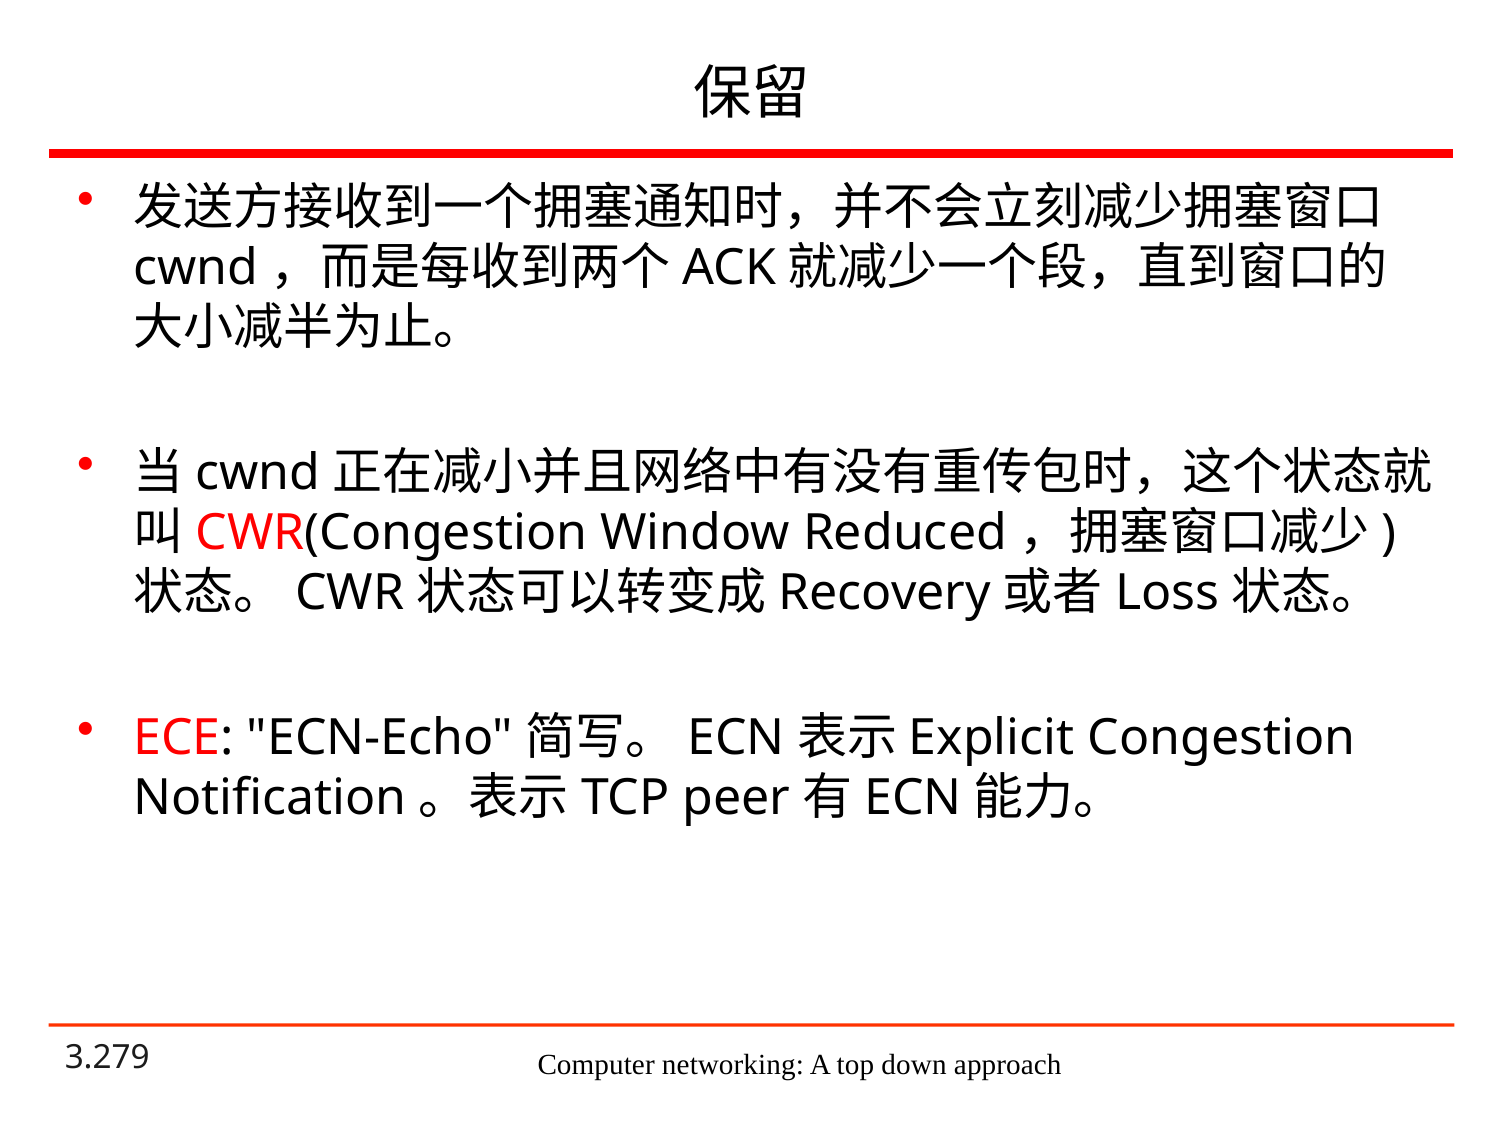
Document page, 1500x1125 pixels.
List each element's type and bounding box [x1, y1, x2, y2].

title [59, 37, 1443, 143]
list [61, 166, 1449, 1014]
footer [512, 1037, 1088, 1089]
